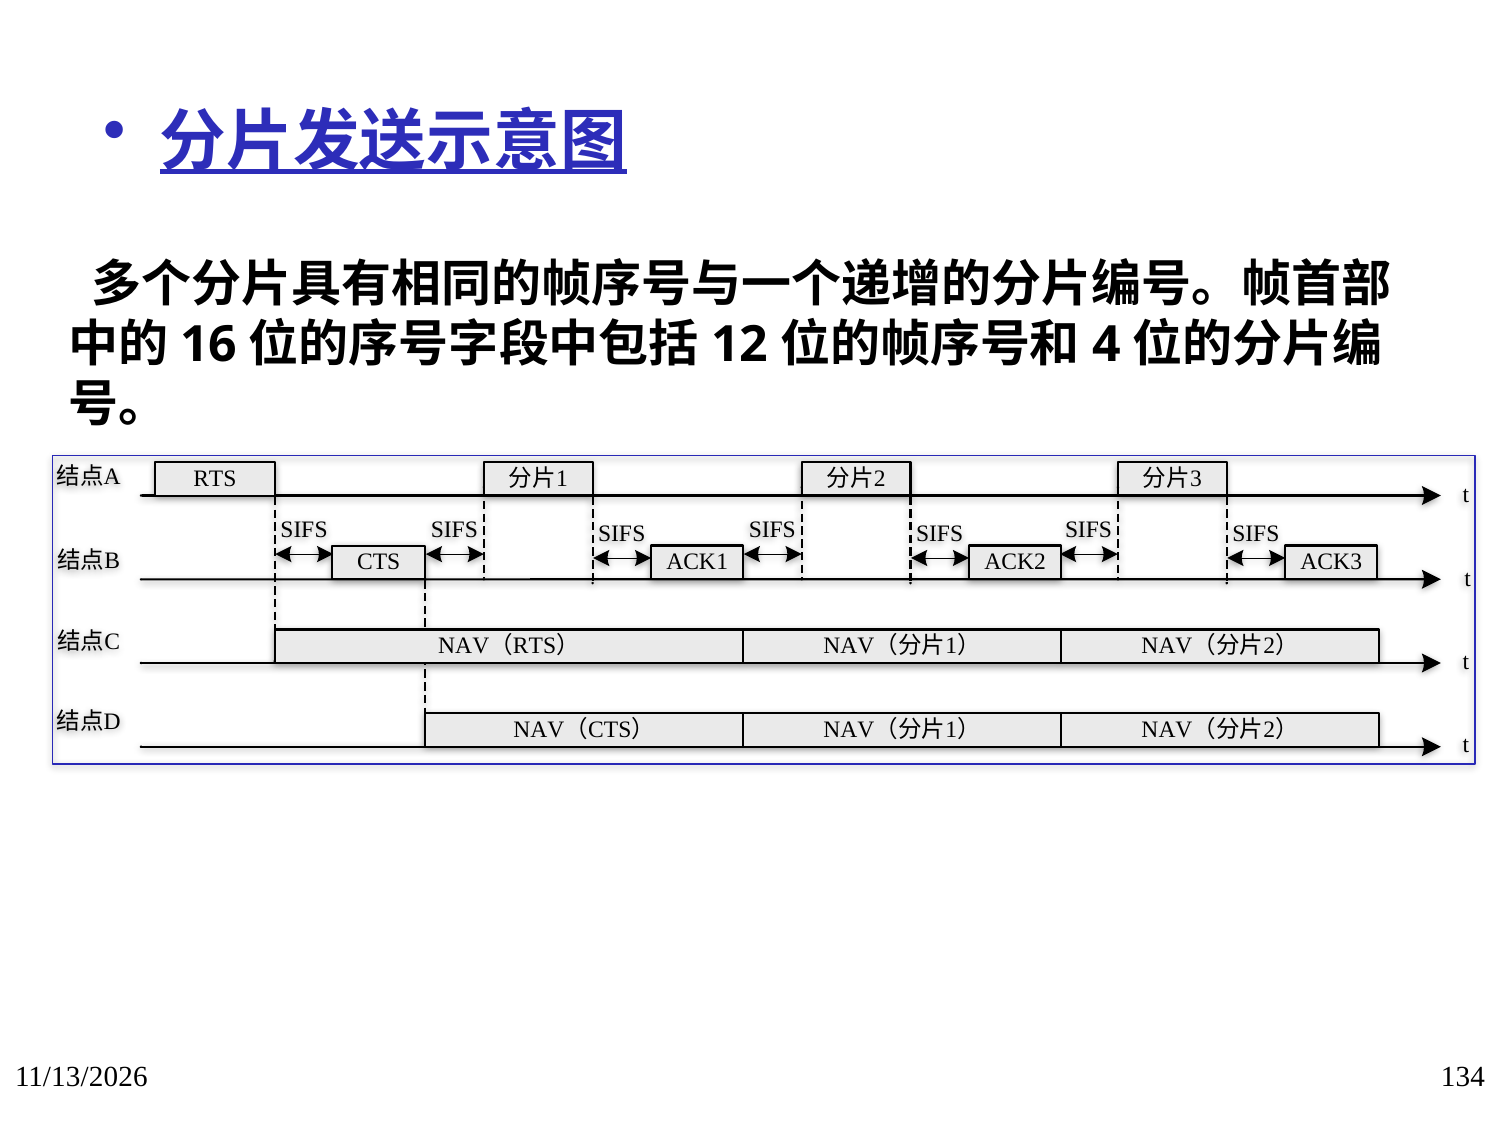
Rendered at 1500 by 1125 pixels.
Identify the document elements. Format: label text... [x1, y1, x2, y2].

text_box 多个分片具有相同的帧序号与一个递增的分片编号。帧首部中的16位的序号字段中包括12位的帧序号和4位的分片编号。 [53, 243, 1424, 397]
picture [52, 455, 1475, 764]
slide_number 134 [1187, 1049, 1500, 1125]
text_box 分片发送示意图 [88, 90, 1447, 209]
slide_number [0, 1049, 313, 1125]
